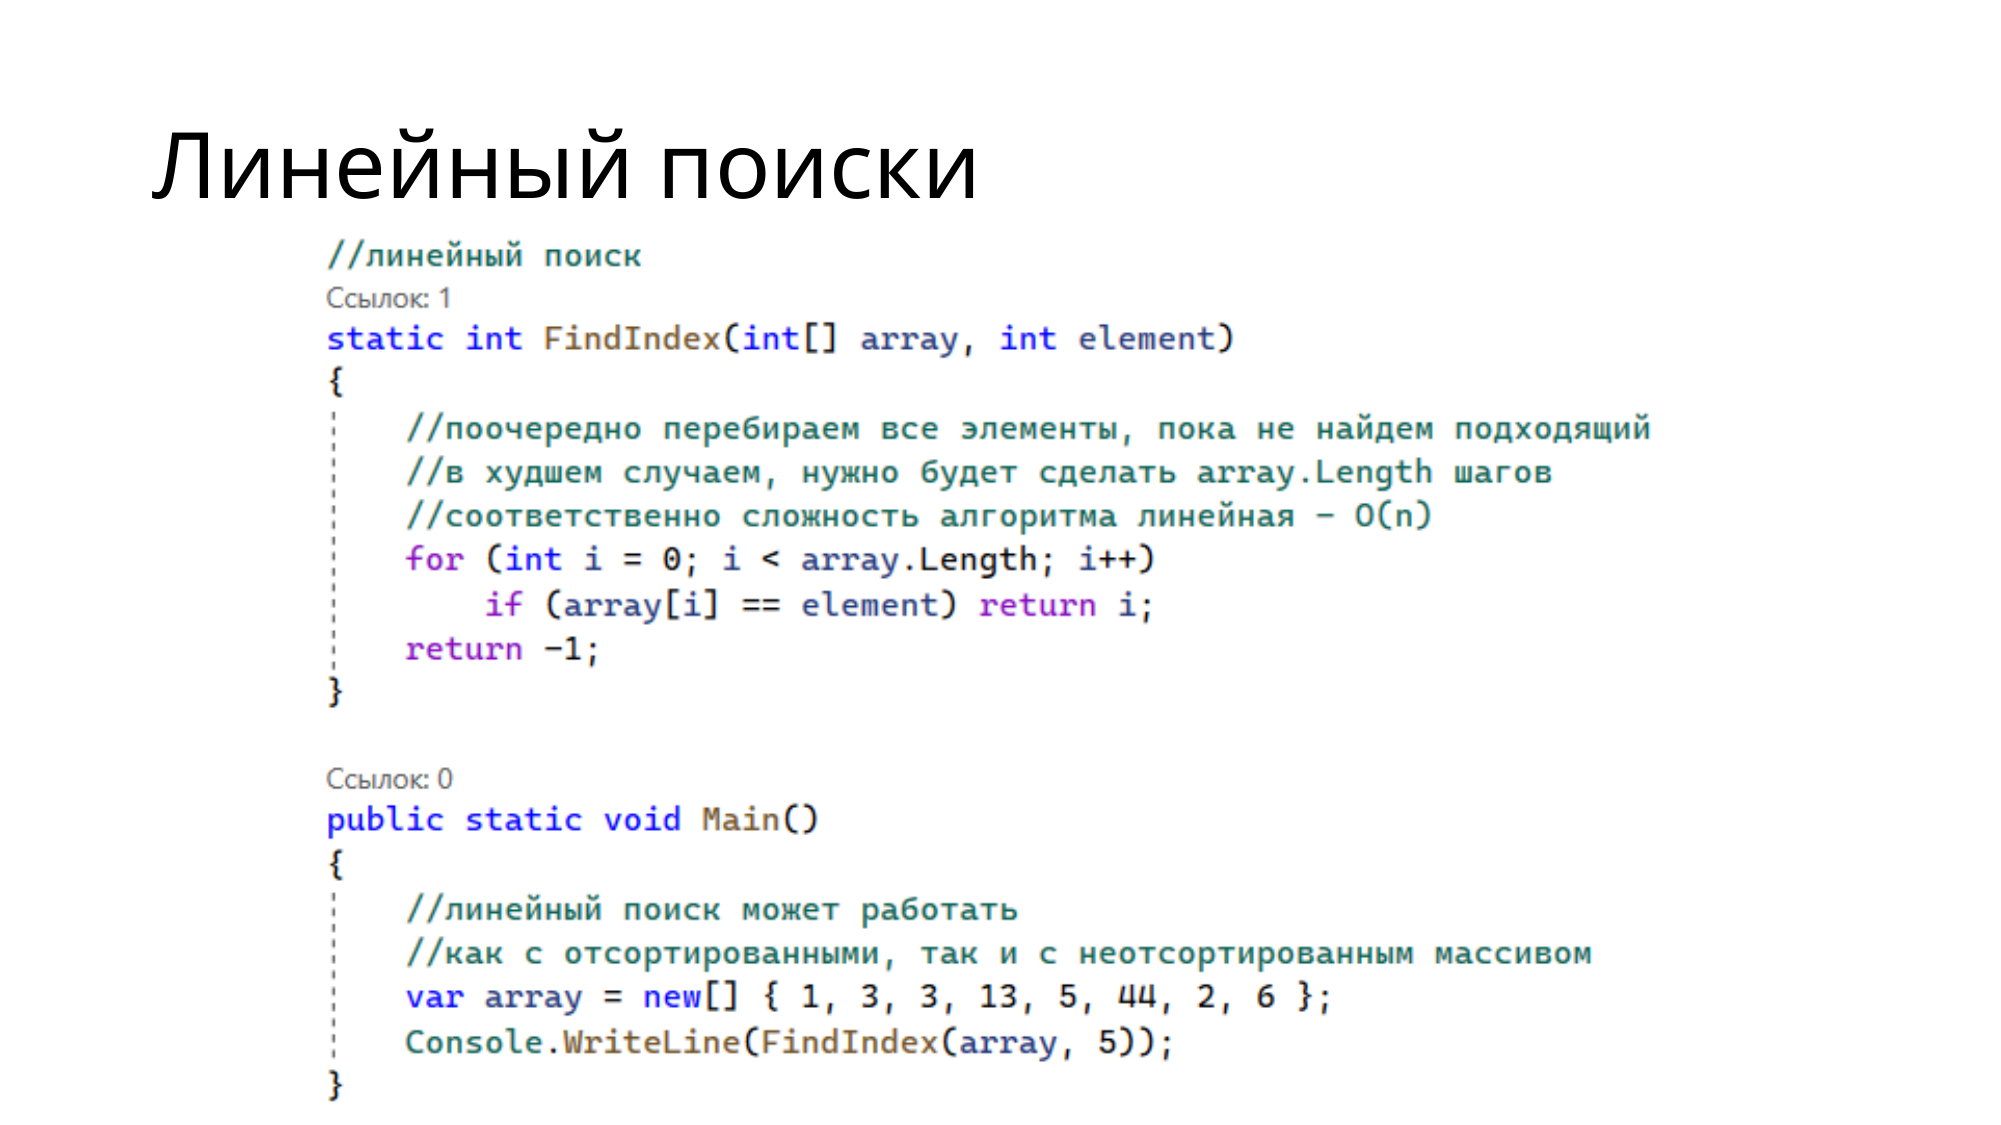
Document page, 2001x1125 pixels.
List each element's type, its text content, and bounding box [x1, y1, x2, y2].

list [321, 225, 1679, 1114]
title Линейный поиски [137, 59, 1863, 278]
